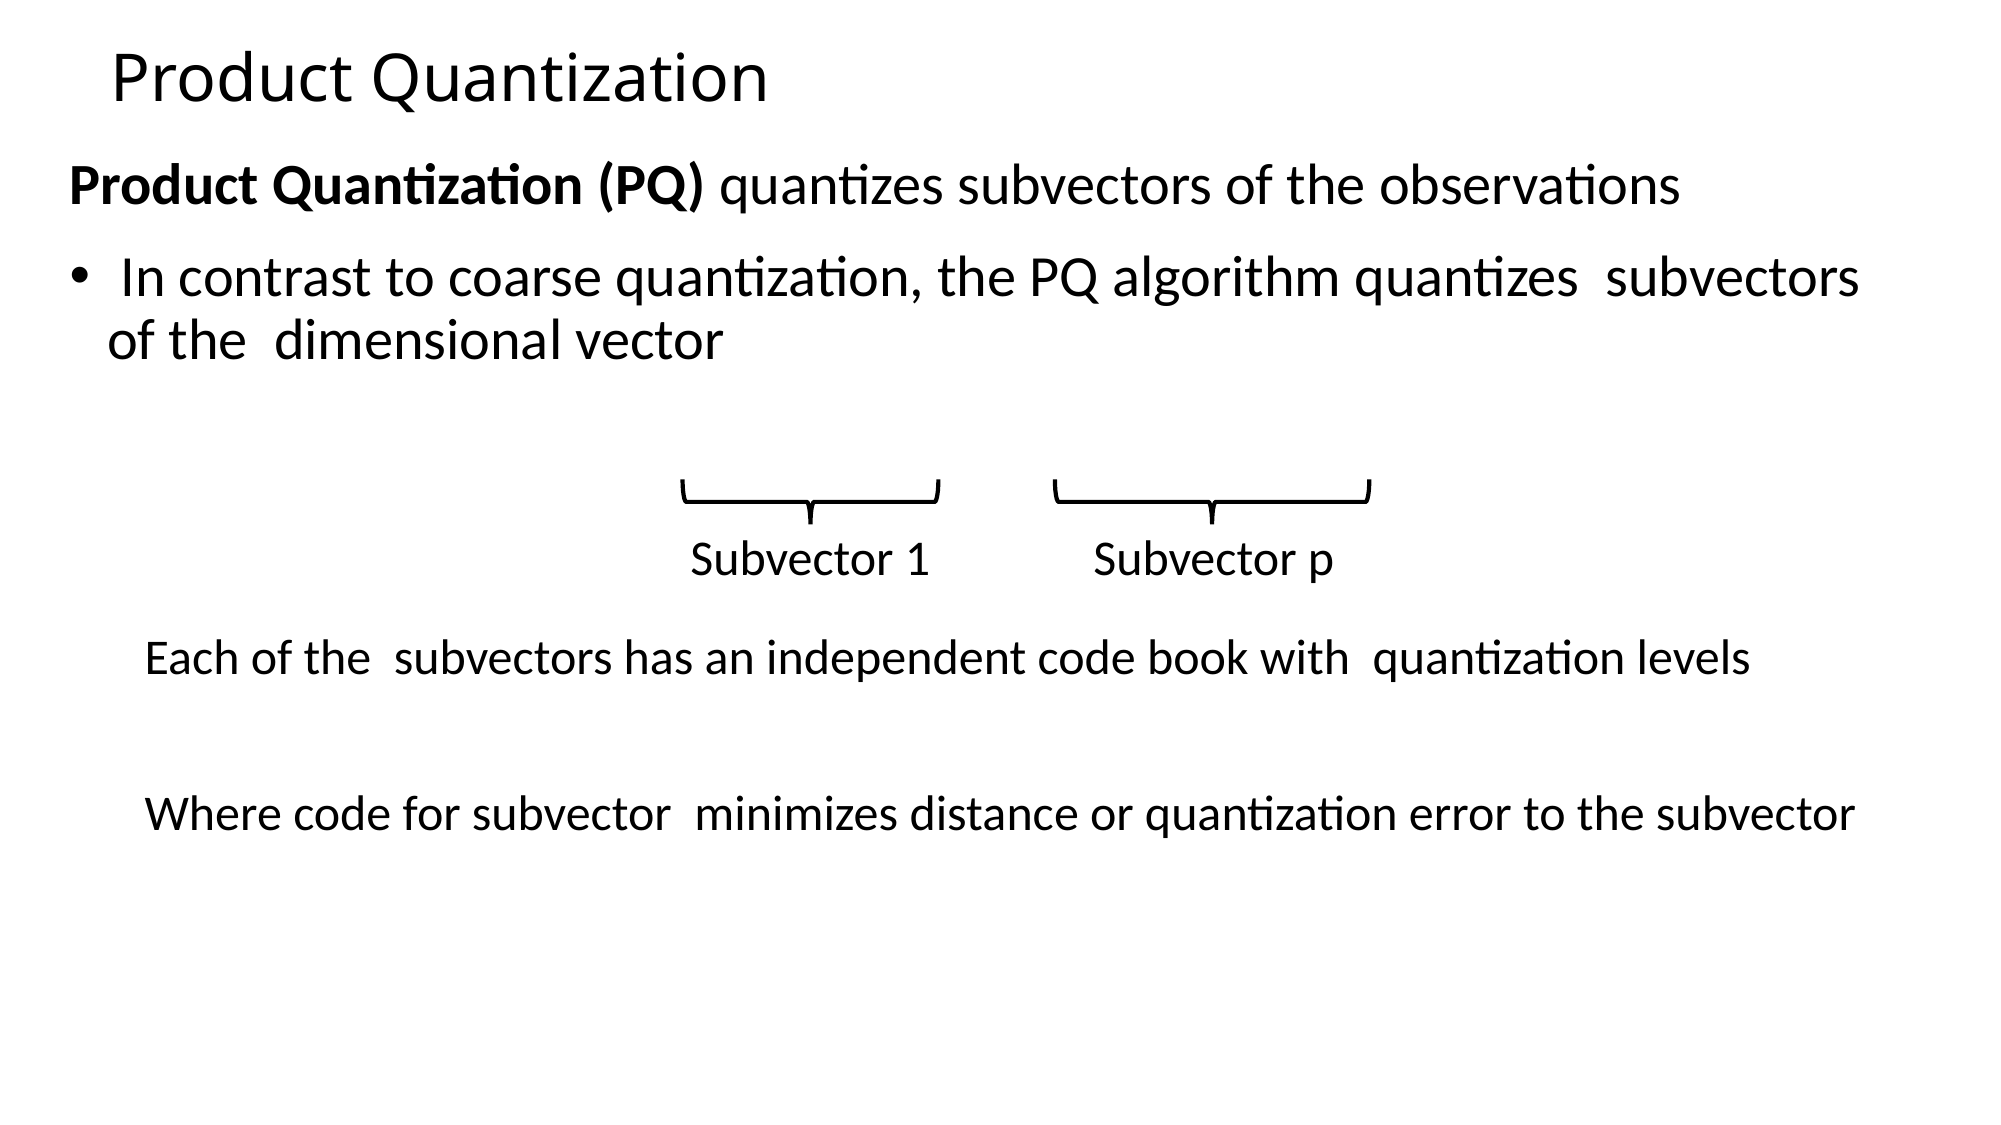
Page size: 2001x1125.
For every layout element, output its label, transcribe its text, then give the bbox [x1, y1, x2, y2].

text_box Subvector p [1046, 517, 1382, 593]
text_box [682, 479, 939, 517]
title Product Quantization [95, 36, 1821, 124]
text_box Subvector 1 [674, 517, 947, 593]
text_box [1054, 479, 1370, 517]
